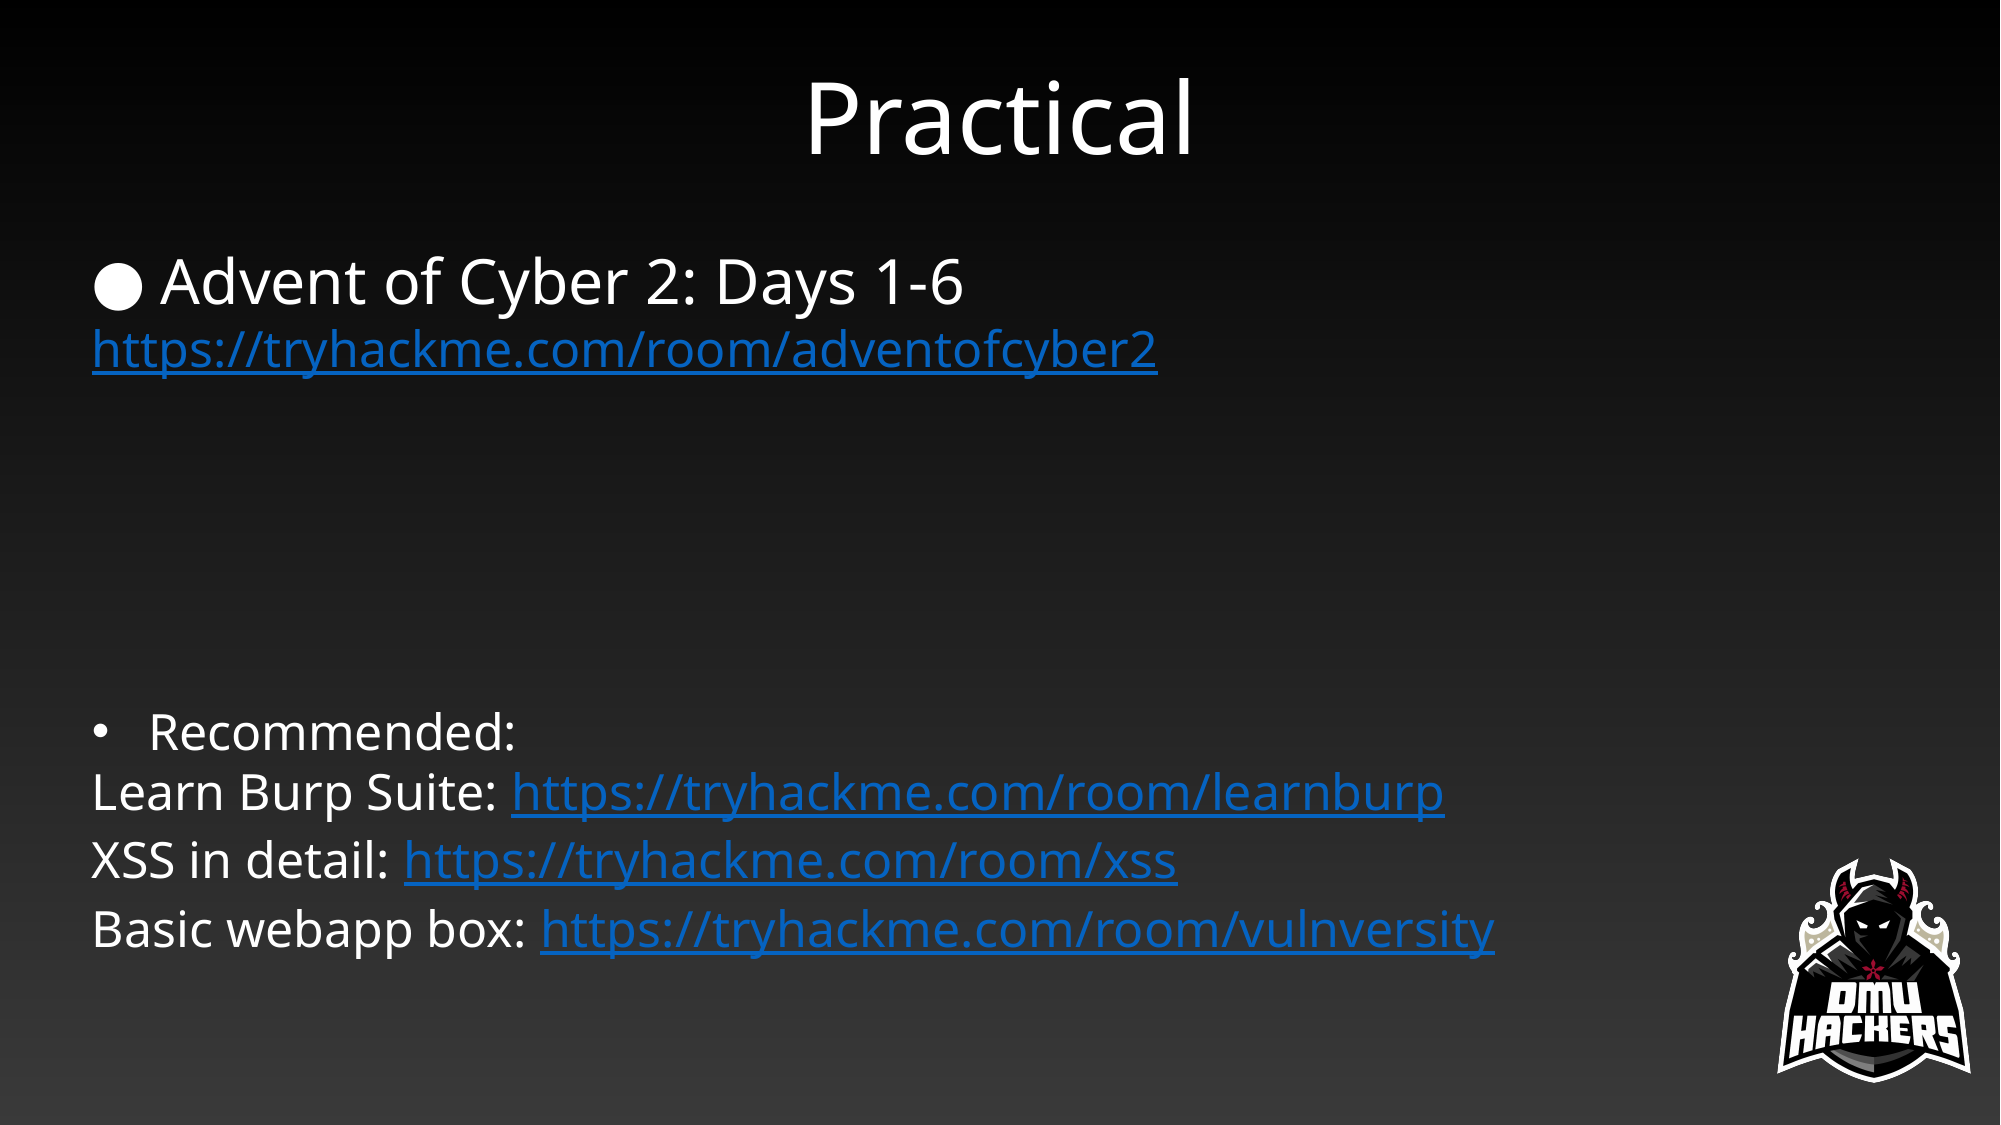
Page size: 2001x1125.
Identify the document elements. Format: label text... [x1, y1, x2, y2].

picture [1777, 858, 1971, 1083]
text_box Practical [31, 23, 1969, 206]
text_box Advent of Cyber 2: Days 1-6 https://tryhackme.com/room/adventofcyber2 Recommended: Learn Burp Suite: https://tryhackme.com/room/learnburp XSS in detail: https://tryhackme.com/room/xss Basic webapp box: https://tryhackme.com/room/vulnversity [70, 227, 1955, 998]
